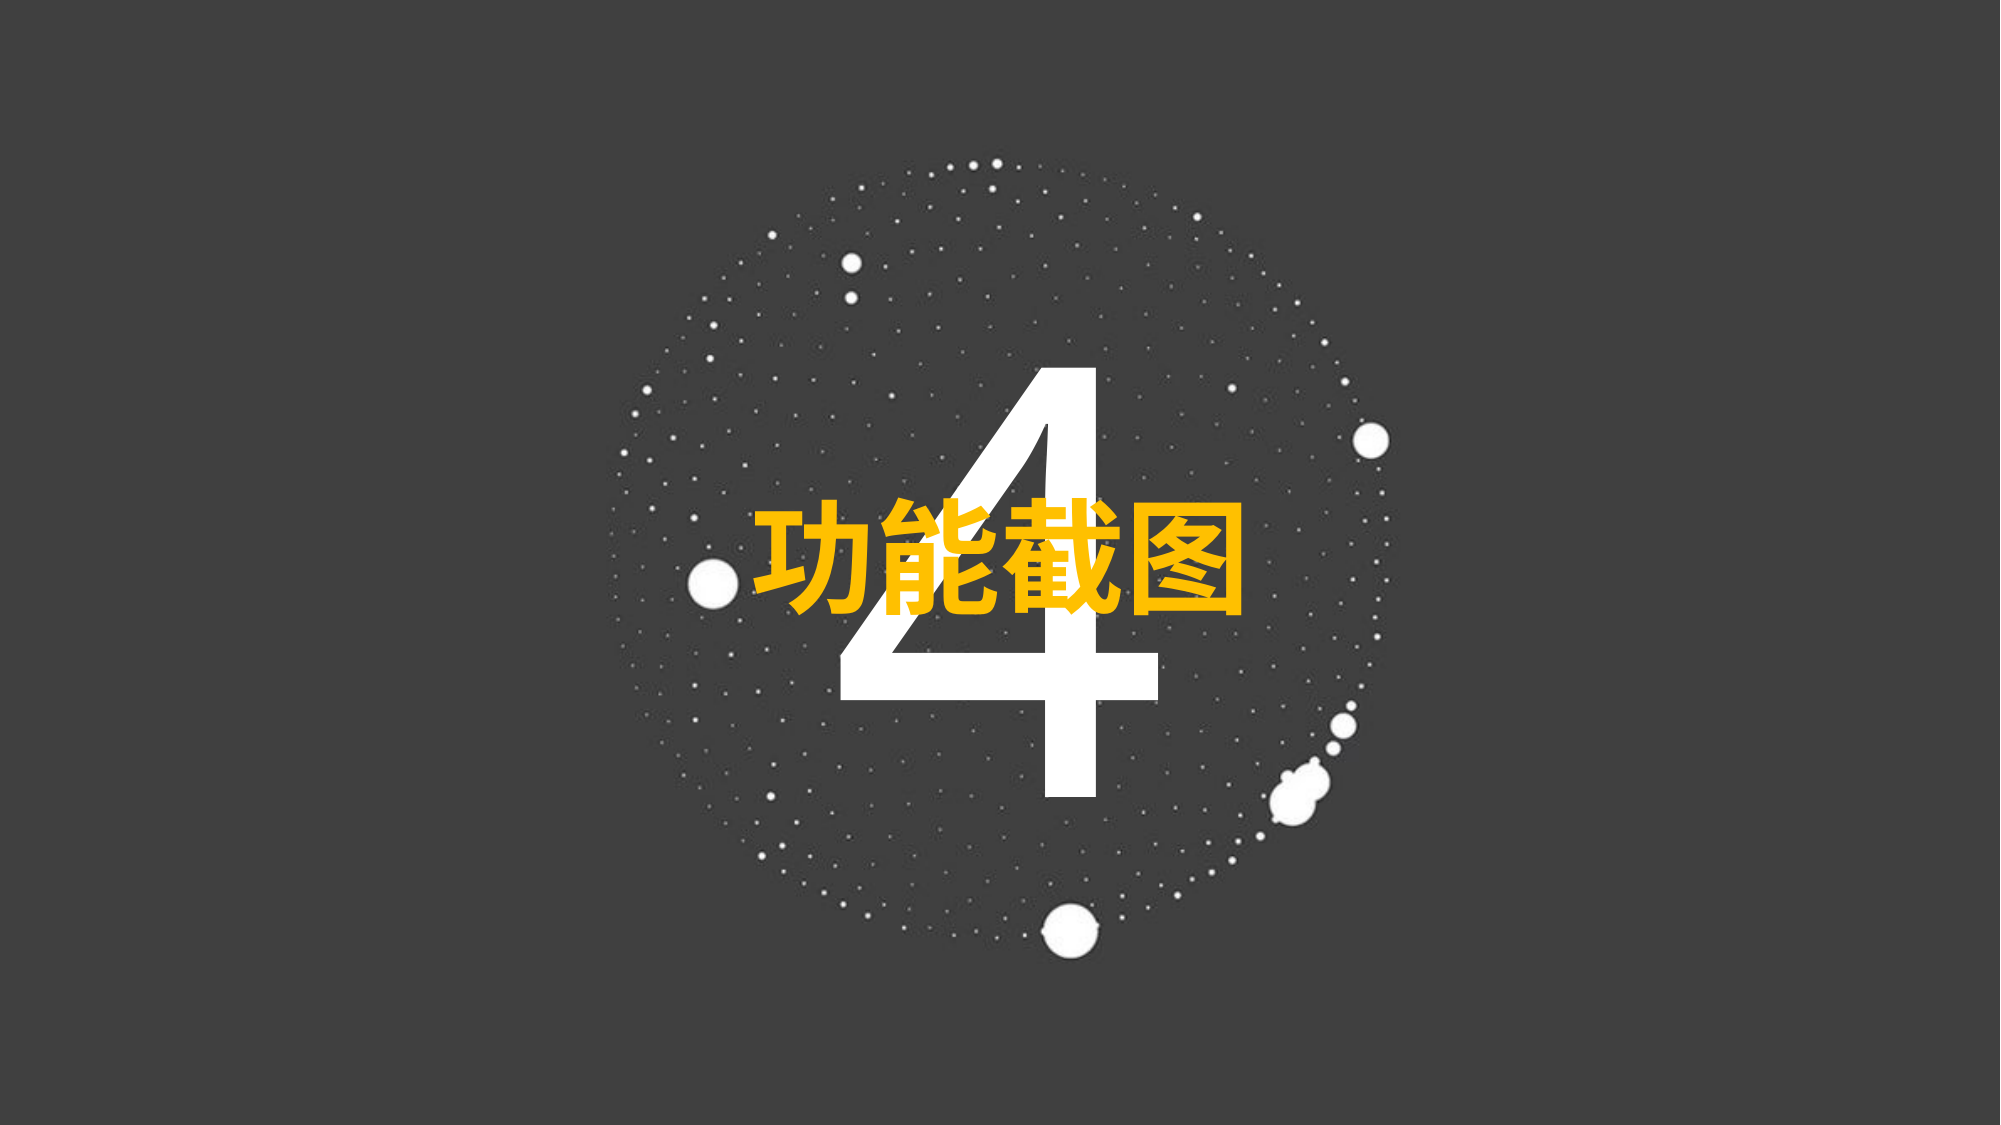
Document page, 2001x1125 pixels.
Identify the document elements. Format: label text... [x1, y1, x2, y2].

text_box 4 [814, 192, 1186, 488]
text_box 4 [814, 637, 1186, 925]
list 功能截图 [719, 488, 1281, 637]
picture [526, 88, 1474, 1037]
